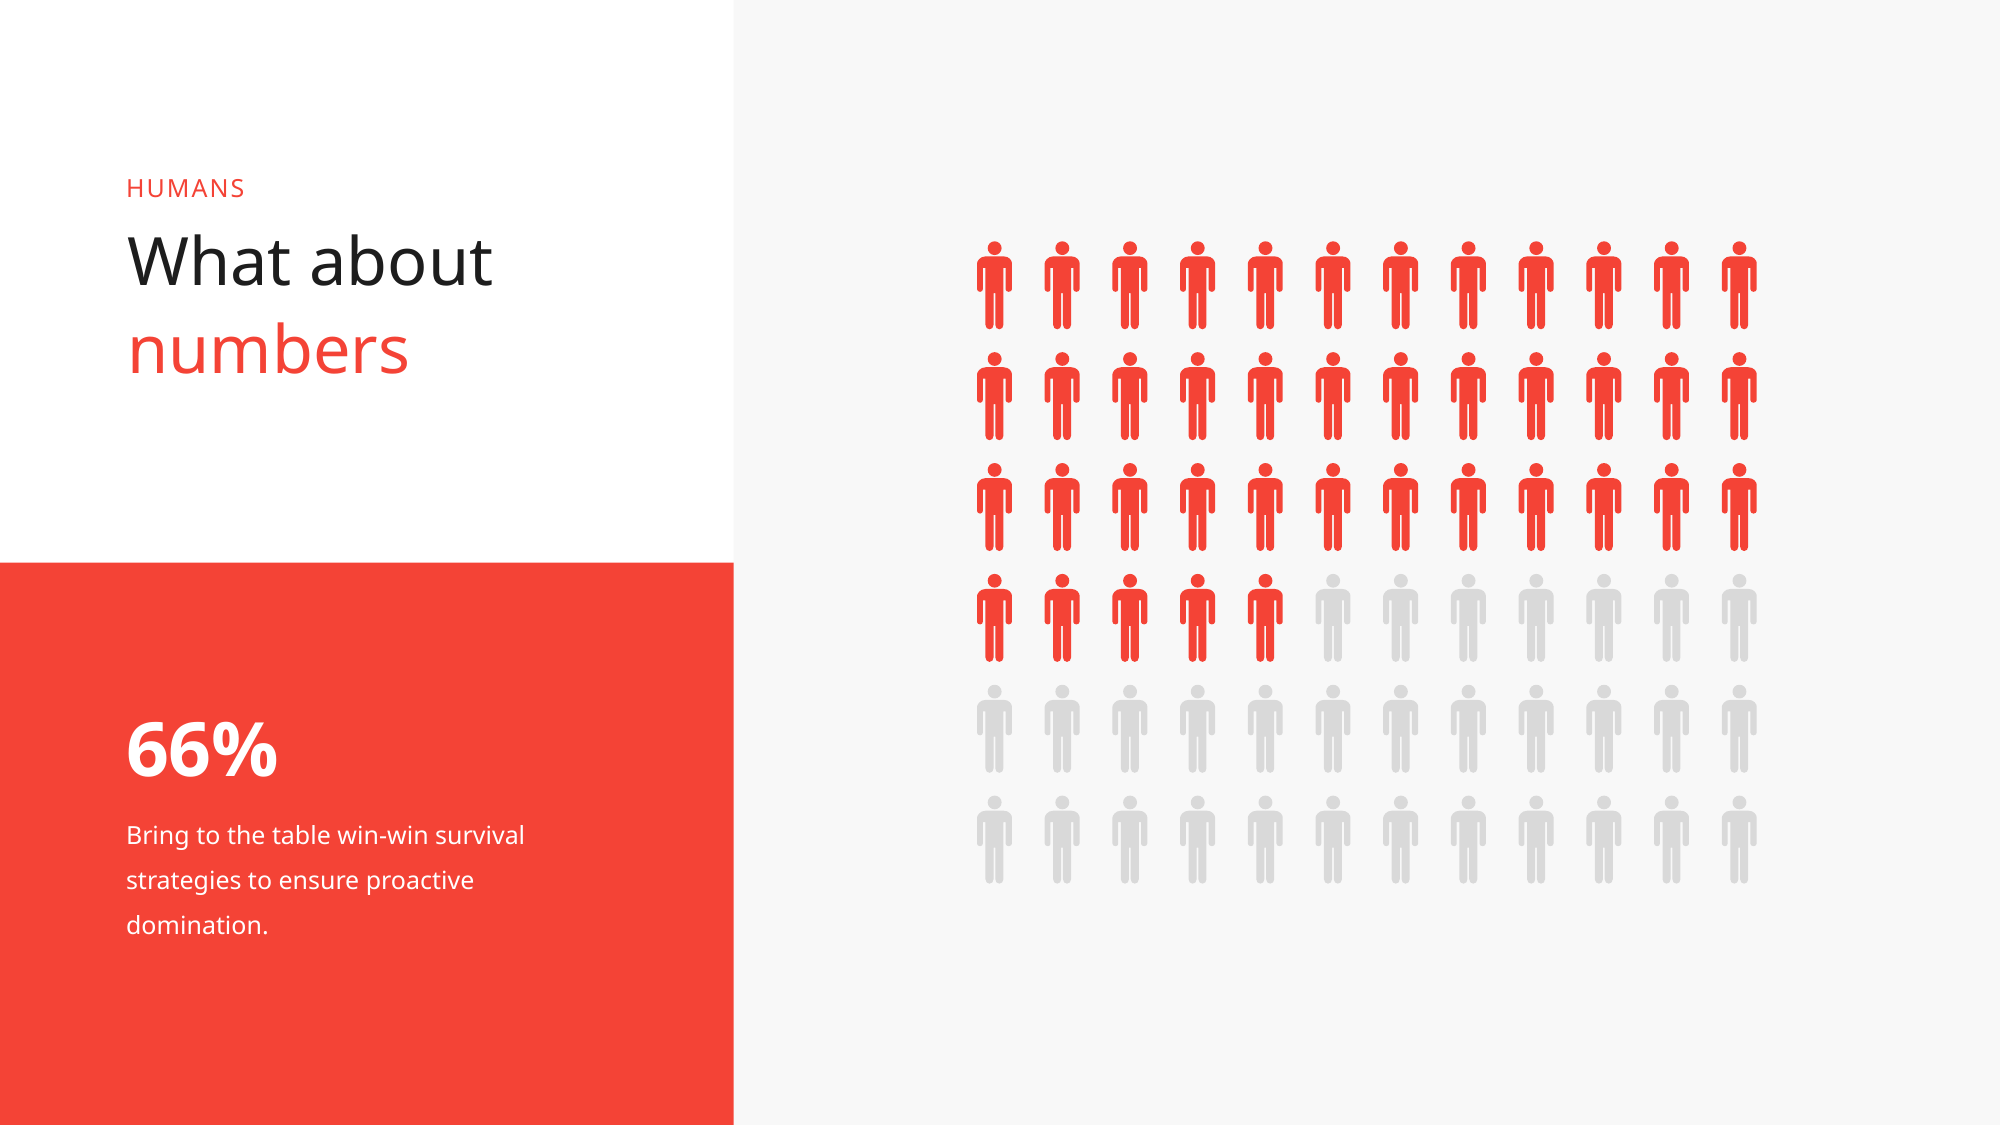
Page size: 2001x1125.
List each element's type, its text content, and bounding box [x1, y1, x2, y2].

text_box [1112, 684, 1148, 773]
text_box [1247, 241, 1283, 330]
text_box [1586, 795, 1622, 884]
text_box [976, 462, 1012, 552]
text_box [1586, 352, 1622, 441]
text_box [1315, 573, 1351, 662]
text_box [1654, 462, 1689, 552]
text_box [1383, 684, 1419, 773]
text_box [1450, 462, 1486, 552]
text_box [1721, 573, 1757, 662]
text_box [1721, 241, 1757, 330]
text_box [1247, 684, 1283, 773]
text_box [1518, 352, 1554, 441]
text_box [1518, 684, 1554, 773]
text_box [1315, 795, 1351, 884]
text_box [1586, 241, 1622, 330]
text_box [1586, 684, 1622, 773]
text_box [1315, 684, 1351, 773]
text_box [1721, 684, 1757, 773]
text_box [1383, 352, 1419, 441]
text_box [1654, 352, 1689, 441]
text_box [1044, 462, 1080, 552]
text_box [1180, 795, 1215, 884]
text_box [1112, 462, 1148, 552]
text_box 66% [126, 656, 606, 792]
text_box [1044, 684, 1080, 773]
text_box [1654, 241, 1689, 330]
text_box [1112, 241, 1148, 330]
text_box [1721, 352, 1757, 441]
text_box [1247, 795, 1283, 884]
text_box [1247, 352, 1283, 441]
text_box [1450, 573, 1486, 662]
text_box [1450, 241, 1486, 330]
text_box Bring to the table win-win survival strategies to ensure proactive domination. [126, 804, 560, 940]
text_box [976, 795, 1012, 884]
text_box What about numbers [127, 211, 734, 388]
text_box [1044, 352, 1080, 441]
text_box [1450, 352, 1486, 441]
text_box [1315, 241, 1351, 330]
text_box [1586, 462, 1622, 552]
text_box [1383, 241, 1419, 330]
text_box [1180, 241, 1215, 330]
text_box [1654, 573, 1689, 662]
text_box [1586, 573, 1622, 662]
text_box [976, 352, 1012, 441]
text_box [1721, 462, 1757, 552]
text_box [1383, 795, 1419, 884]
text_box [1450, 684, 1486, 773]
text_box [1112, 795, 1148, 884]
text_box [1315, 462, 1351, 552]
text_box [1247, 573, 1283, 662]
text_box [1315, 352, 1351, 441]
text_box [1654, 795, 1689, 884]
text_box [976, 684, 1012, 773]
text_box [733, 0, 2000, 1125]
text_box [0, 561, 735, 1125]
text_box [1518, 573, 1554, 662]
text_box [1518, 462, 1554, 552]
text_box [1180, 684, 1215, 773]
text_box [1180, 462, 1215, 552]
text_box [976, 241, 1012, 330]
text_box HUMANS [126, 178, 379, 203]
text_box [1247, 462, 1283, 552]
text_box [1518, 795, 1554, 884]
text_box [1383, 462, 1419, 552]
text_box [1383, 573, 1419, 662]
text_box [976, 573, 1012, 662]
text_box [1450, 795, 1486, 884]
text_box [1044, 573, 1080, 662]
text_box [1112, 573, 1148, 662]
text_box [1044, 241, 1080, 330]
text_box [1180, 573, 1215, 662]
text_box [1654, 684, 1689, 773]
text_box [1721, 795, 1757, 884]
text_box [1180, 352, 1215, 441]
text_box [1112, 352, 1148, 441]
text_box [1518, 241, 1554, 330]
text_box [1044, 795, 1080, 884]
